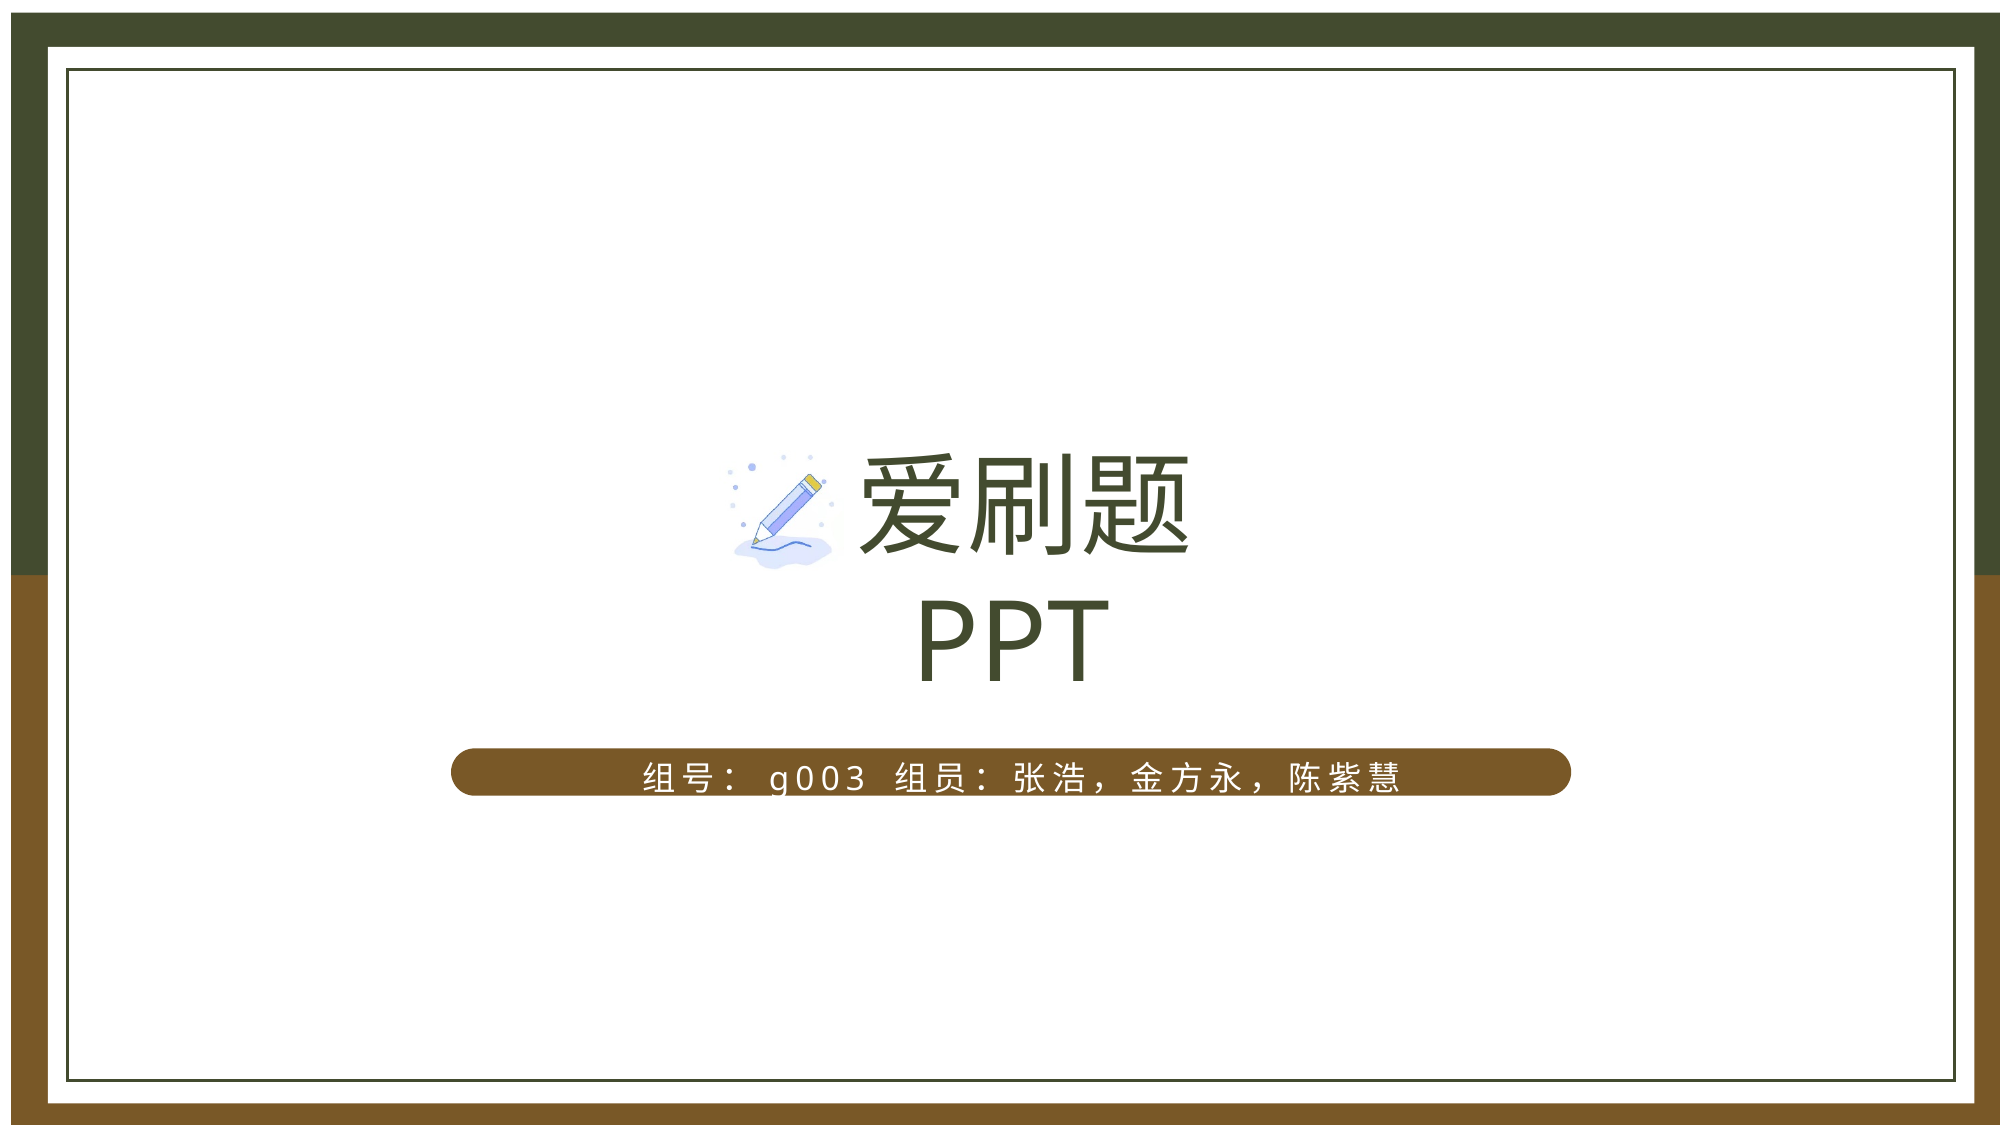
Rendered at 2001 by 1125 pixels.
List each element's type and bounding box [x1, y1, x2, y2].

text_box [11, 12, 2000, 1125]
picture [719, 450, 844, 571]
